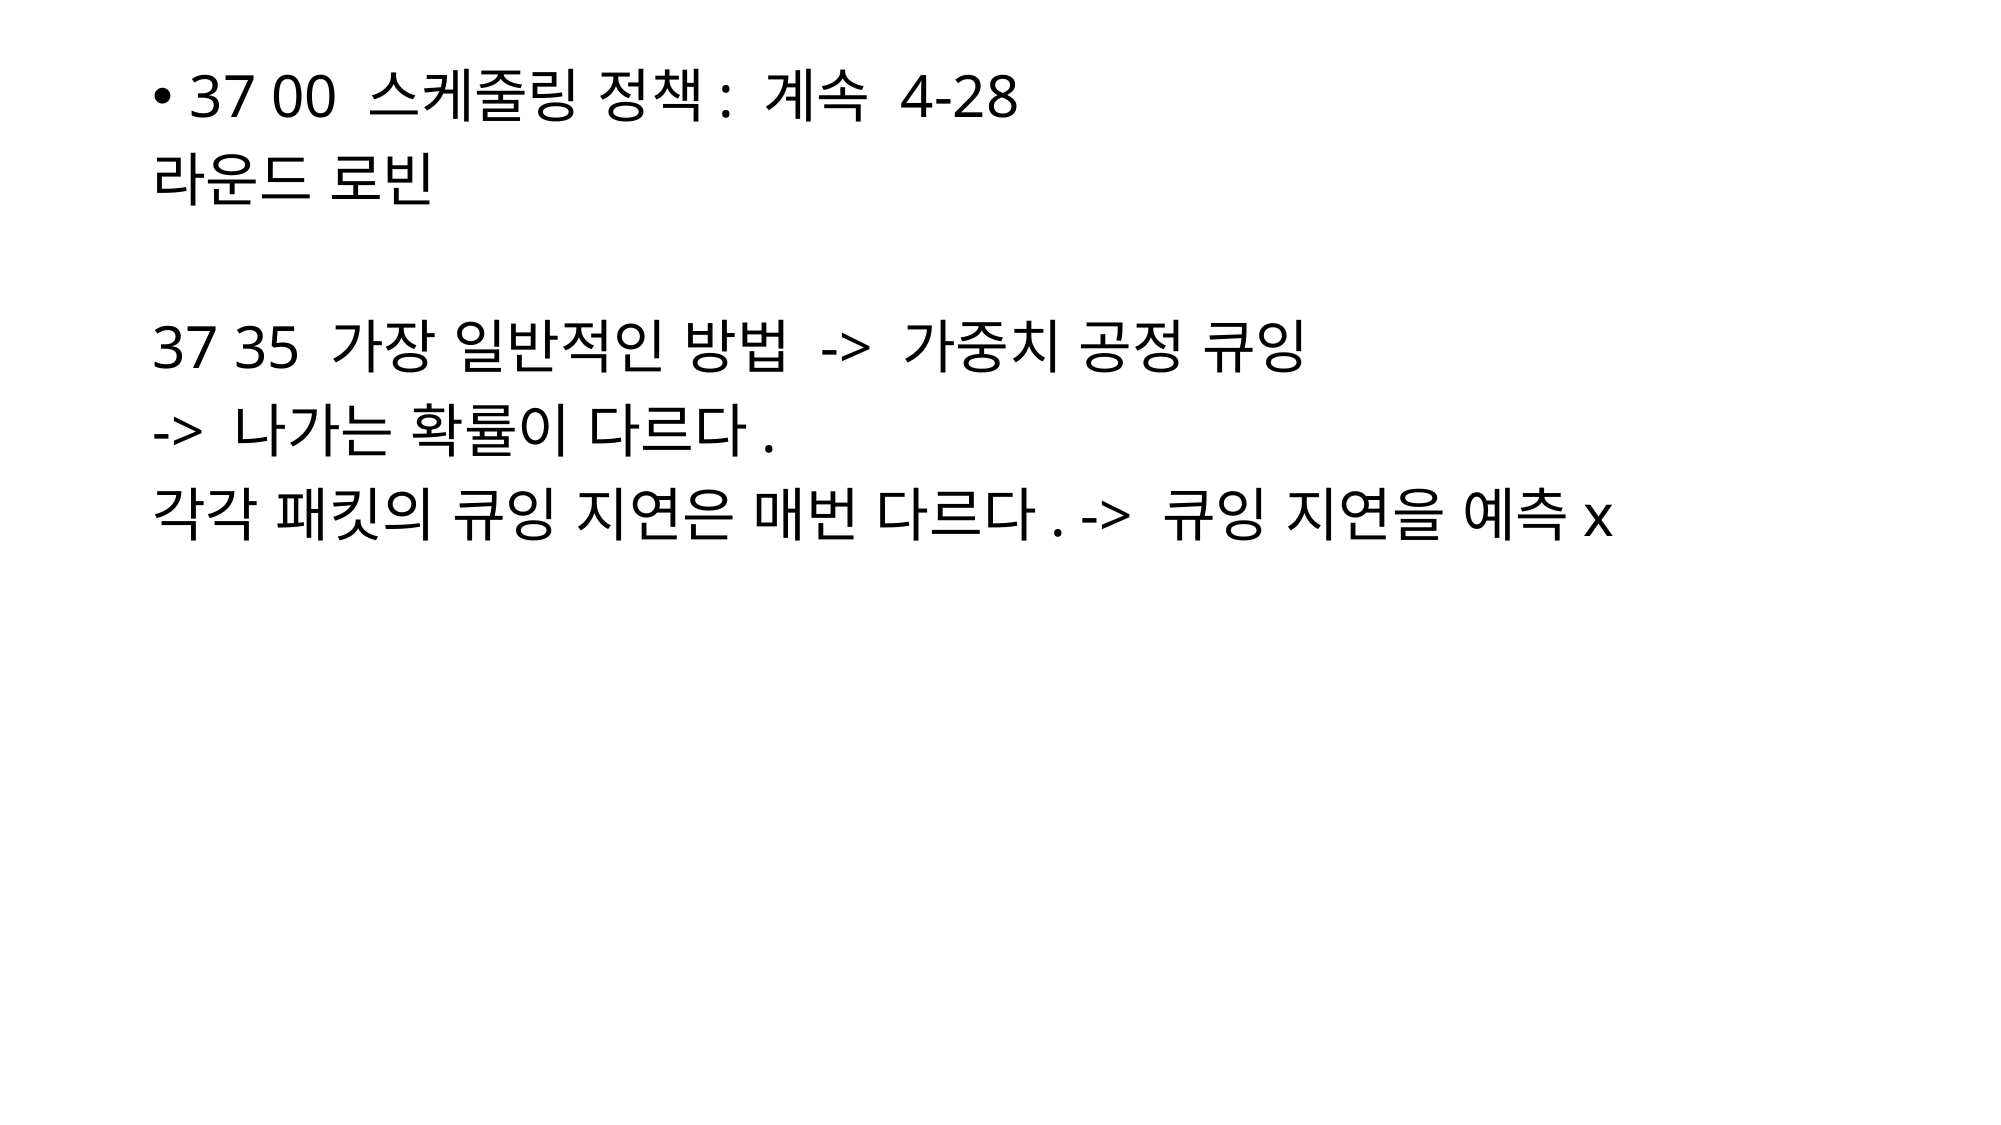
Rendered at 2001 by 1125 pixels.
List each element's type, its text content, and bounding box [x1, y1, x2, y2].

list 37 00 스케줄링 정책: 계속 4-28 라운드 로빈 37 35 가장 일반적인 방법 -> 가중치 공정 큐잉 -> 나가는 확률이 다르다. 각각 패킷의 큐잉 지연은 매번 다르다. -> 큐잉 지연을 예측x [137, 59, 1863, 1014]
